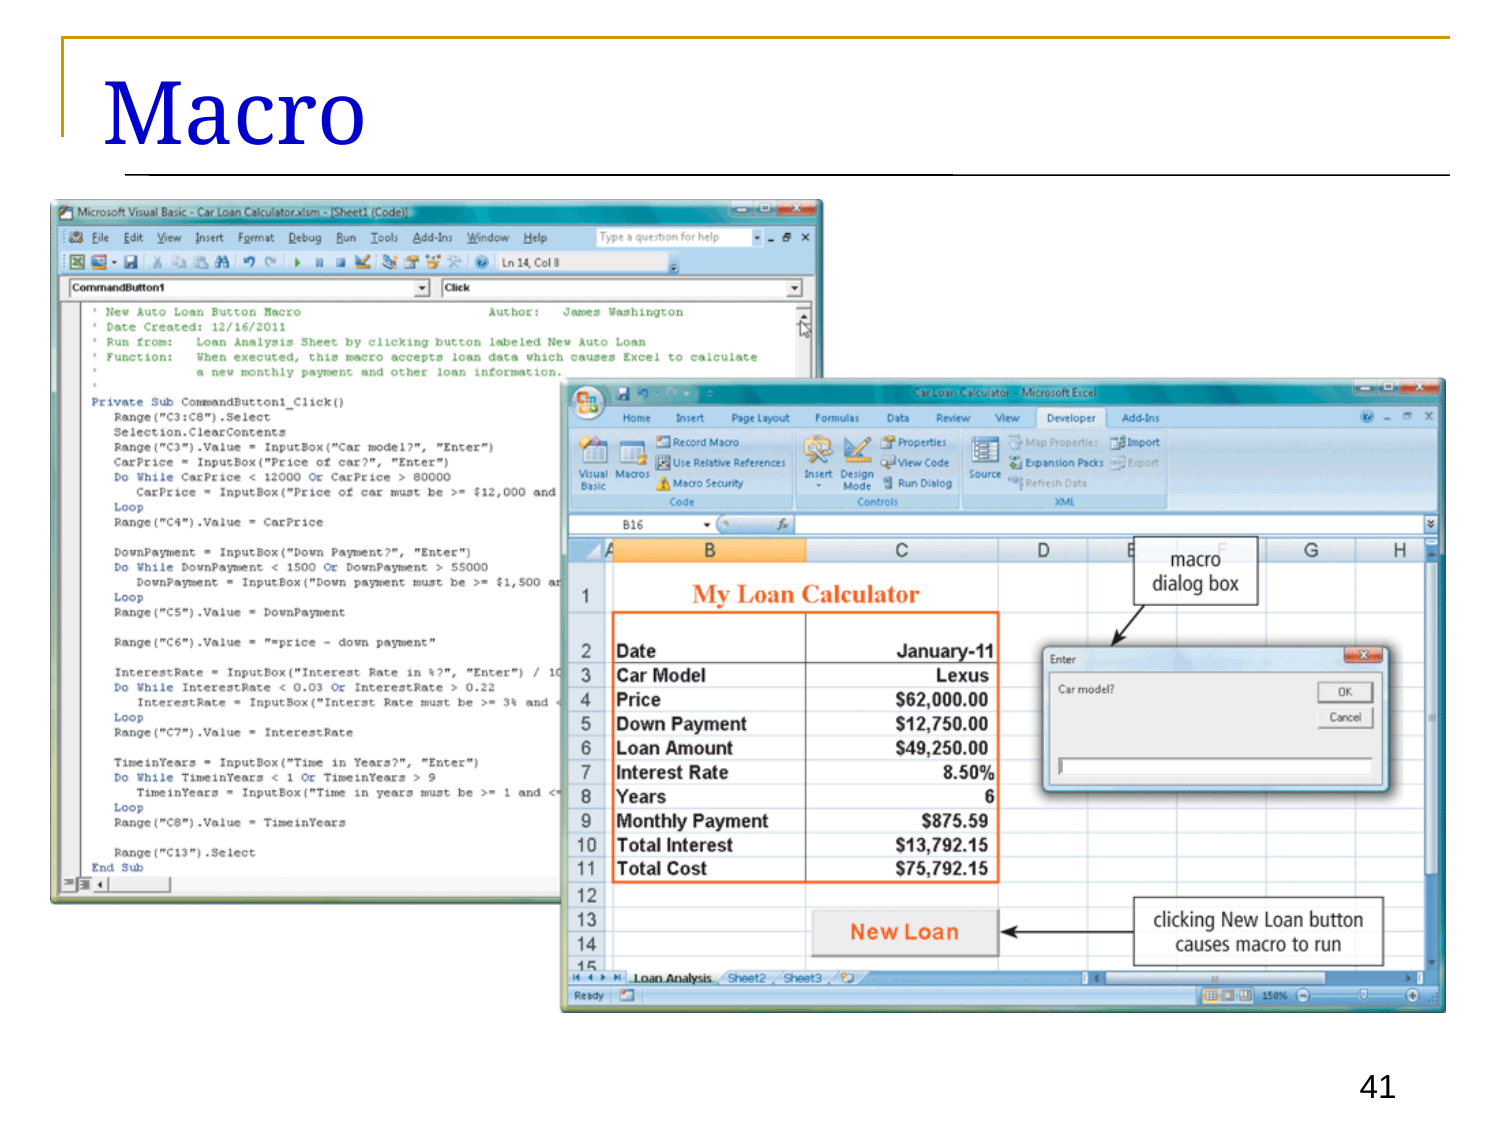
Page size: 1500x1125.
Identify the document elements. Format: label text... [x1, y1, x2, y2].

title Macro [87, 49, 1451, 163]
picture [49, 199, 1447, 1013]
